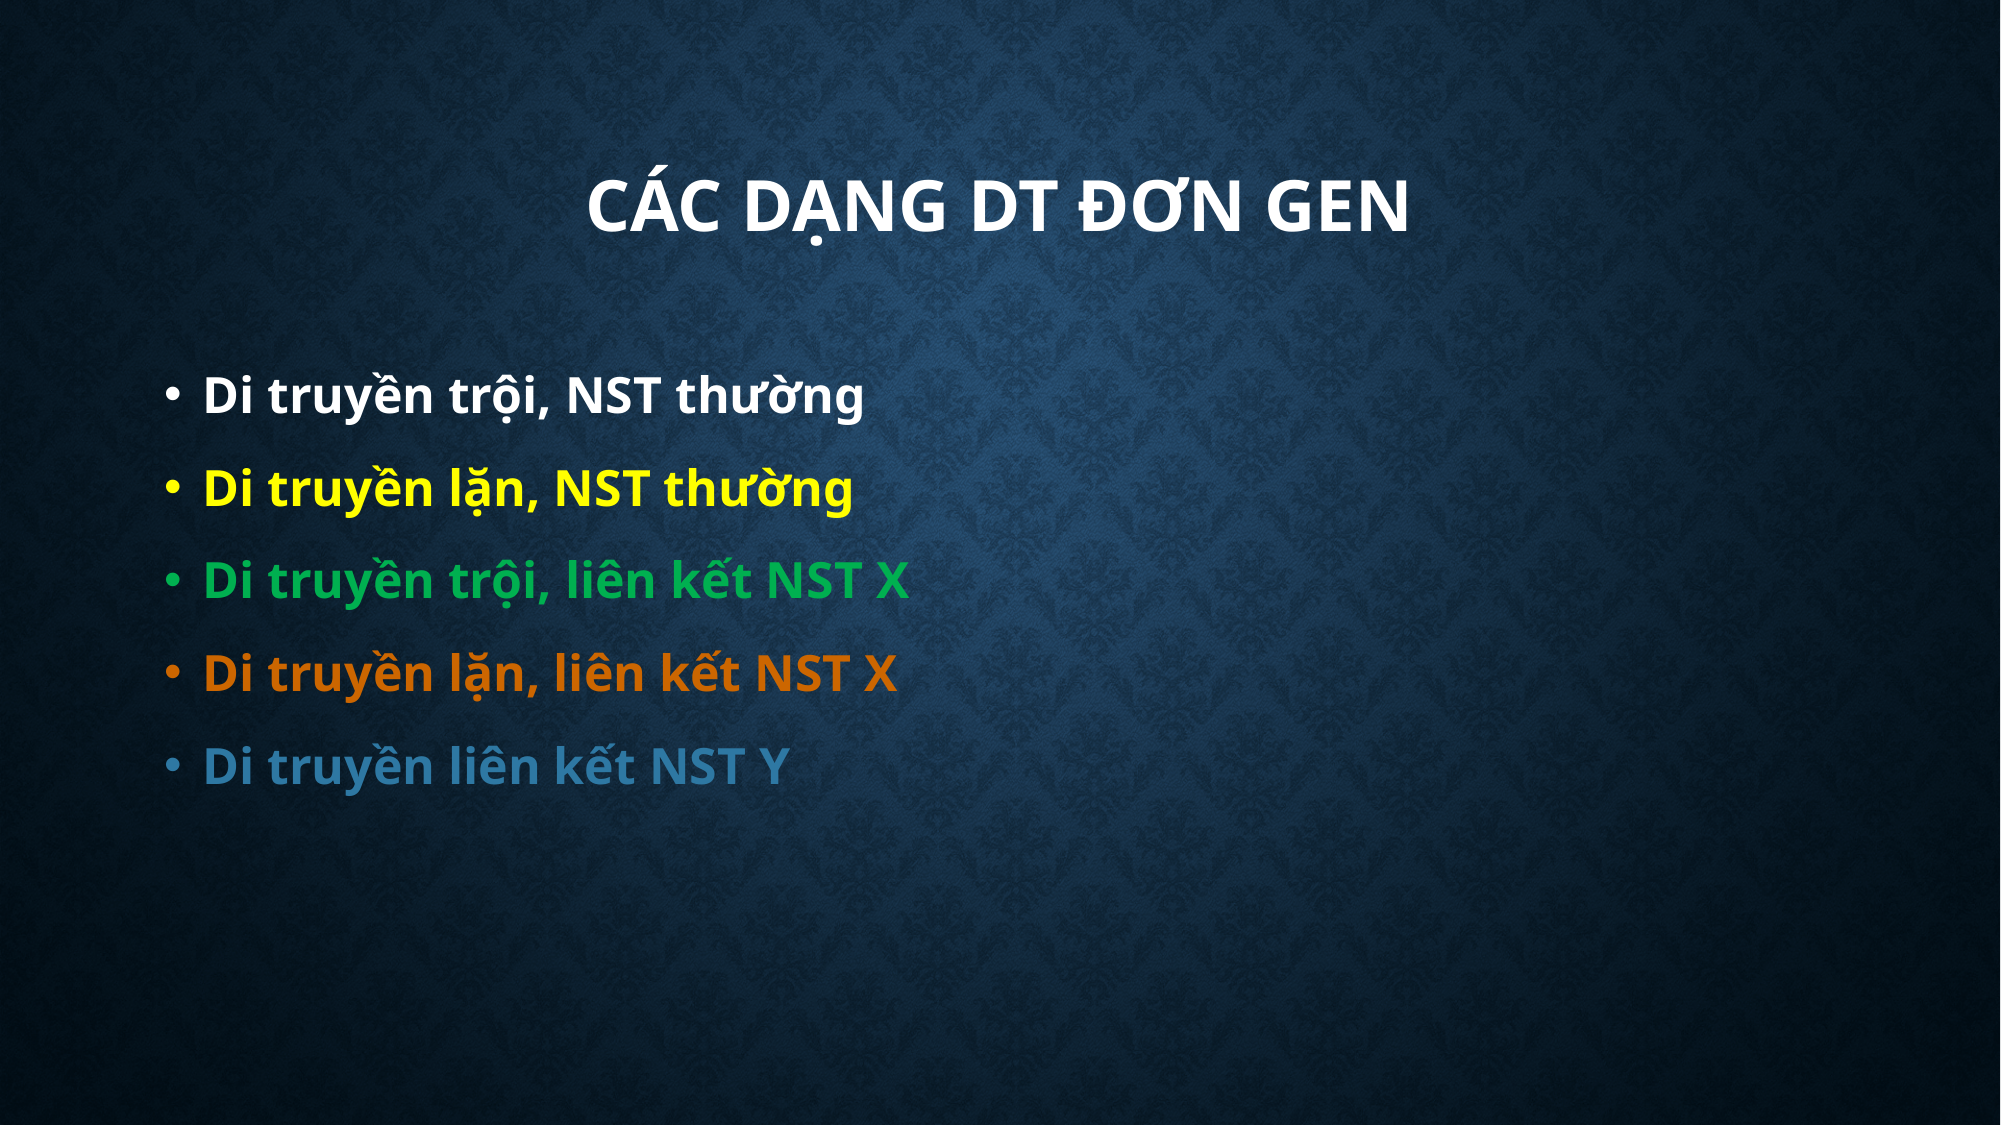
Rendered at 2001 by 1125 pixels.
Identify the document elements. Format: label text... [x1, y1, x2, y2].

title Các dạng dt đơn gen [149, 99, 1849, 318]
list Di truyền trội, NST thường Di truyền lặn, NST thường Di truyền trội, liên kết NST X Di truyền lặn, liên kết NST X Di truyền liên kết NST Y [149, 343, 1849, 950]
